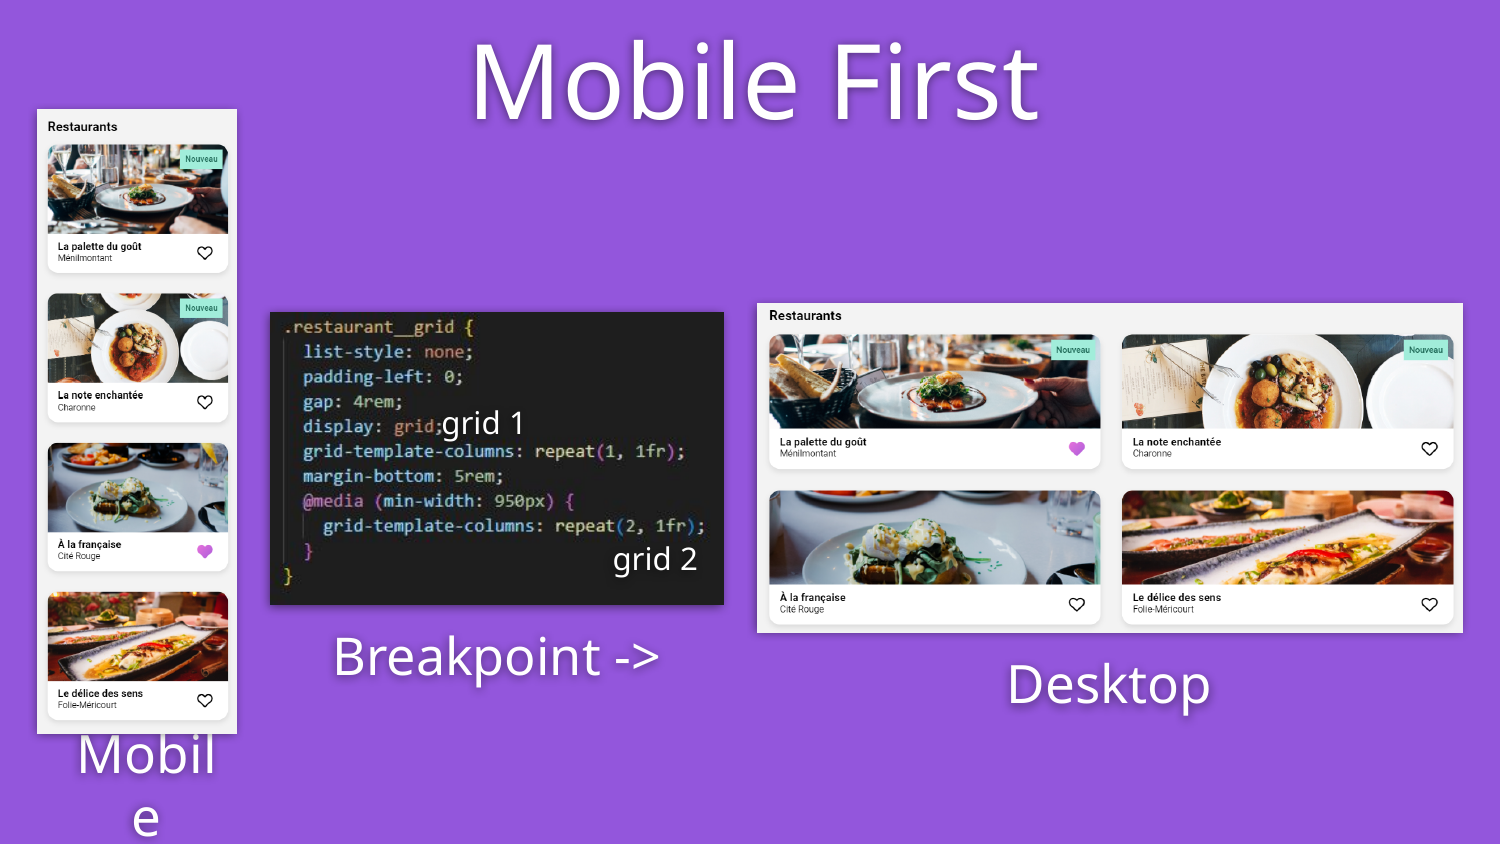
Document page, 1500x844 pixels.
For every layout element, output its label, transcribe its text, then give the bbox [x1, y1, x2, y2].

title Mobile First [110, 0, 1399, 155]
title Breakpoint -> [270, 614, 724, 706]
picture [37, 109, 237, 735]
picture [756, 303, 1463, 633]
title Desktop [757, 640, 1463, 733]
picture [269, 311, 724, 606]
title Mobile [47, 733, 247, 835]
